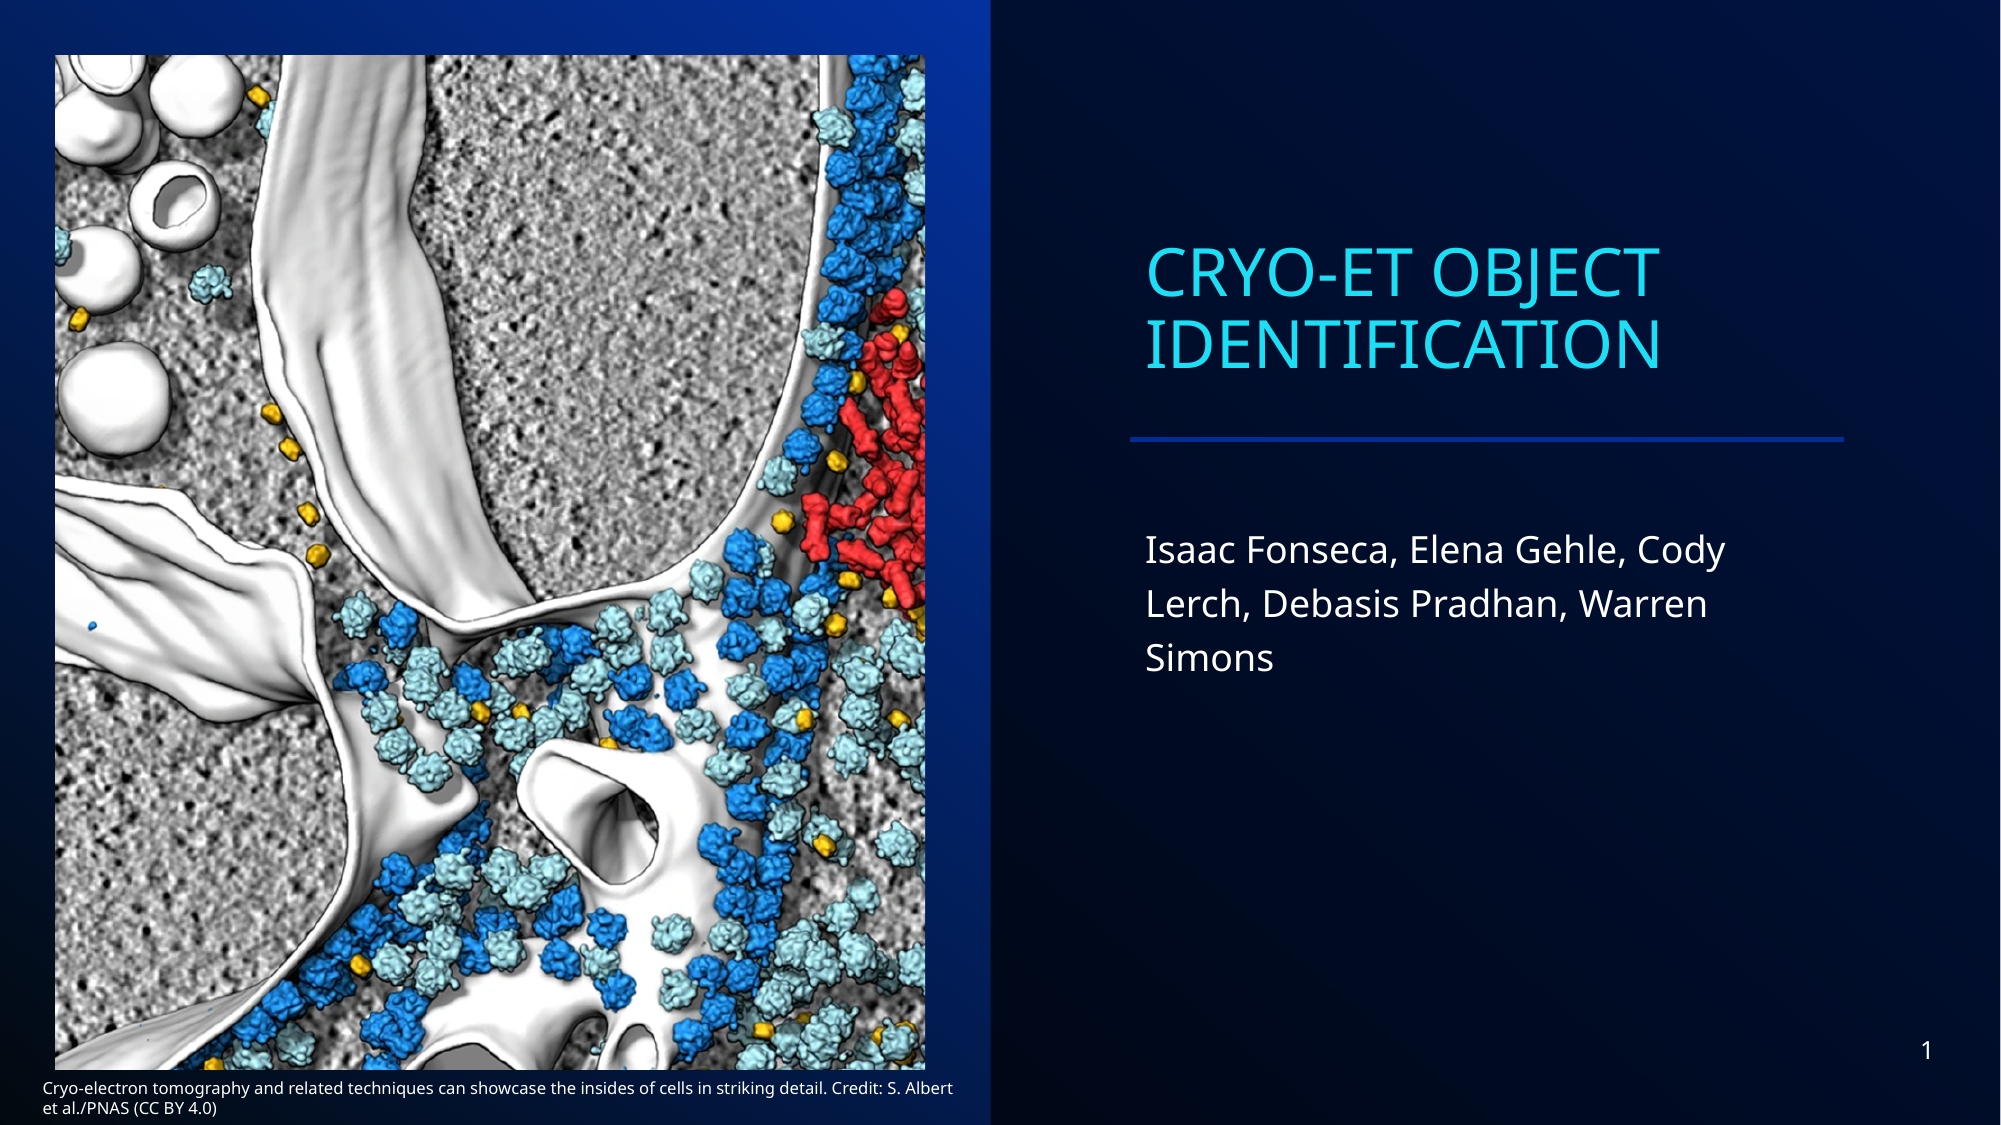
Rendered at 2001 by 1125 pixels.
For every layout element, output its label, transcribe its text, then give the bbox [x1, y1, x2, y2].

text_box Cryo-electron tomography and related techniques can showcase the insides of cells in striking detail. Credit: S. Albert et al./PNAS (CC BY 4.0) [27, 1070, 978, 1125]
title Cryo-et OBJECT IDENTIFICATION [1130, 28, 1845, 390]
picture [55, 55, 926, 1070]
slide_number 1 [1499, 1021, 1950, 1082]
list Isaac Fonseca, Elena Gehle, Cody Lerch, Debasis Pradhan, Warren Simons [1130, 509, 1848, 1005]
